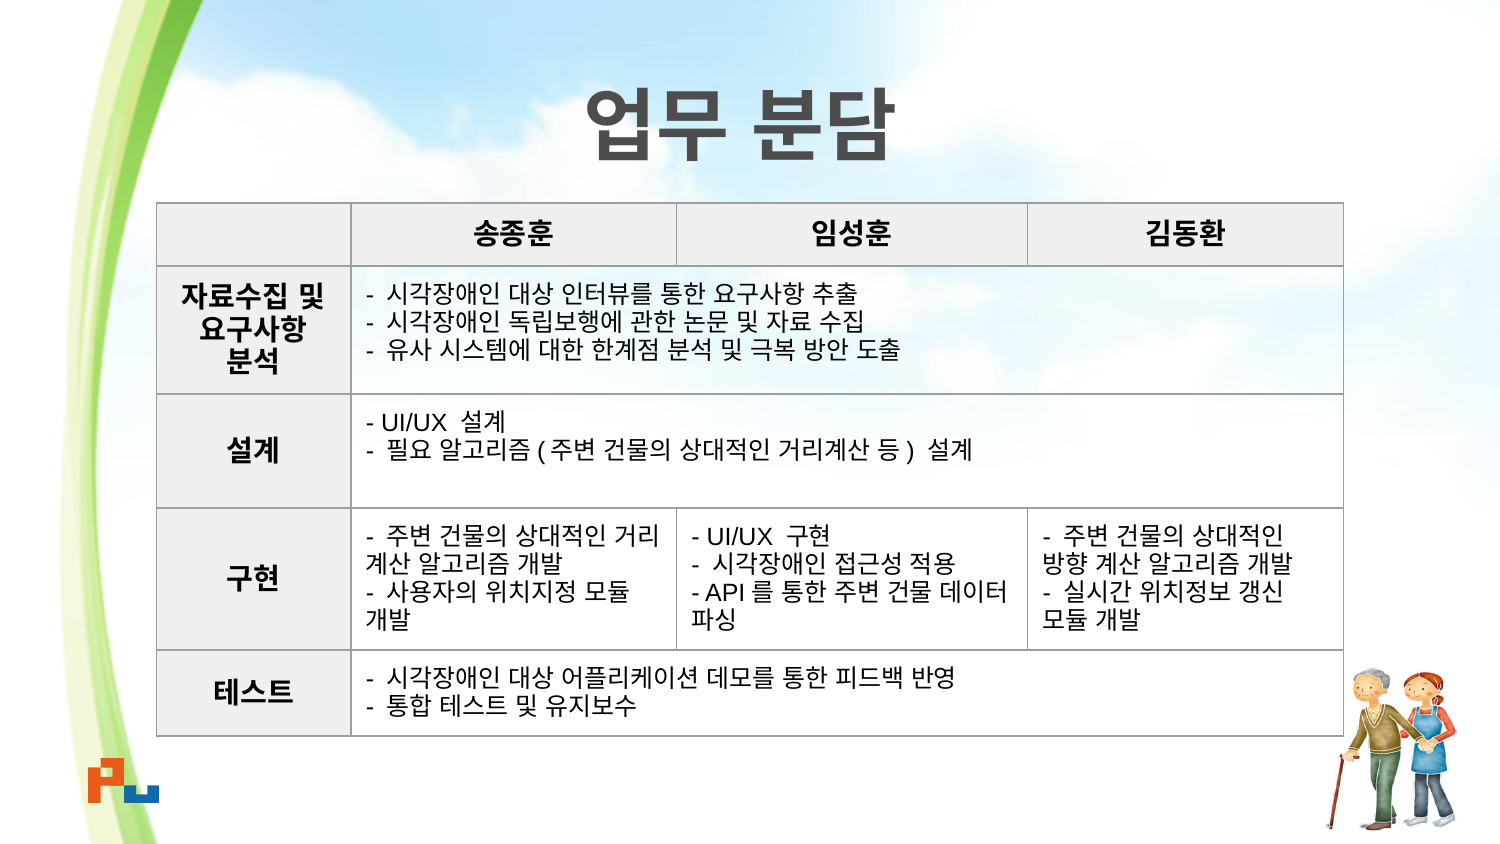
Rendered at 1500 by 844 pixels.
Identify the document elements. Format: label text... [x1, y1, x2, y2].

table_cell 설계 [157, 395, 350, 507]
table_cell 자료수집 및 요구사항 분석 [157, 267, 350, 393]
table_header 송종훈 [352, 204, 676, 265]
table_cell - 시각장애인 대상 어플리케이션 데모를 통한 피드백 반영 - 통합 테스트 및 유지보수 [352, 651, 1343, 735]
table_cell - 주변 건물의 상대적인 방향 계산 알고리즘 개발 - 실시간 위치정보 갱신 모듈 개발 [1028, 509, 1343, 649]
picture [0, 0, 1500, 844]
table_cell 테스트 [157, 651, 350, 735]
table_cell - UI/UX 구현 - 시각장애인 접근성 적용 - API를 통한 주변 건물 데이터 파싱 [677, 509, 1027, 649]
table_cell - UI/UX 설계 - 필요 알고리즘(주변 건물의 상대적인 거리계산 등) 설계 [352, 395, 1343, 507]
table_header 임성훈 [677, 204, 1027, 265]
table_header 김동환 [1028, 204, 1343, 265]
table_cell - 시각장애인 대상 인터뷰를 통한 요구사항 추출 - 시각장애인 독립보행에 관한 논문 및 자료 수집 - 유사 시스템에 대한 한계점 분석 및 극복 방안 도출 [352, 267, 1343, 393]
table_cell 구현 [157, 509, 350, 649]
table_header [157, 204, 350, 265]
table_cell - 주변 건물의 상대적인 거리 계산 알고리즘 개발 - 사용자의 위치지정 모듈 개발 [352, 509, 676, 649]
title 업무 분담 [568, 66, 1077, 179]
